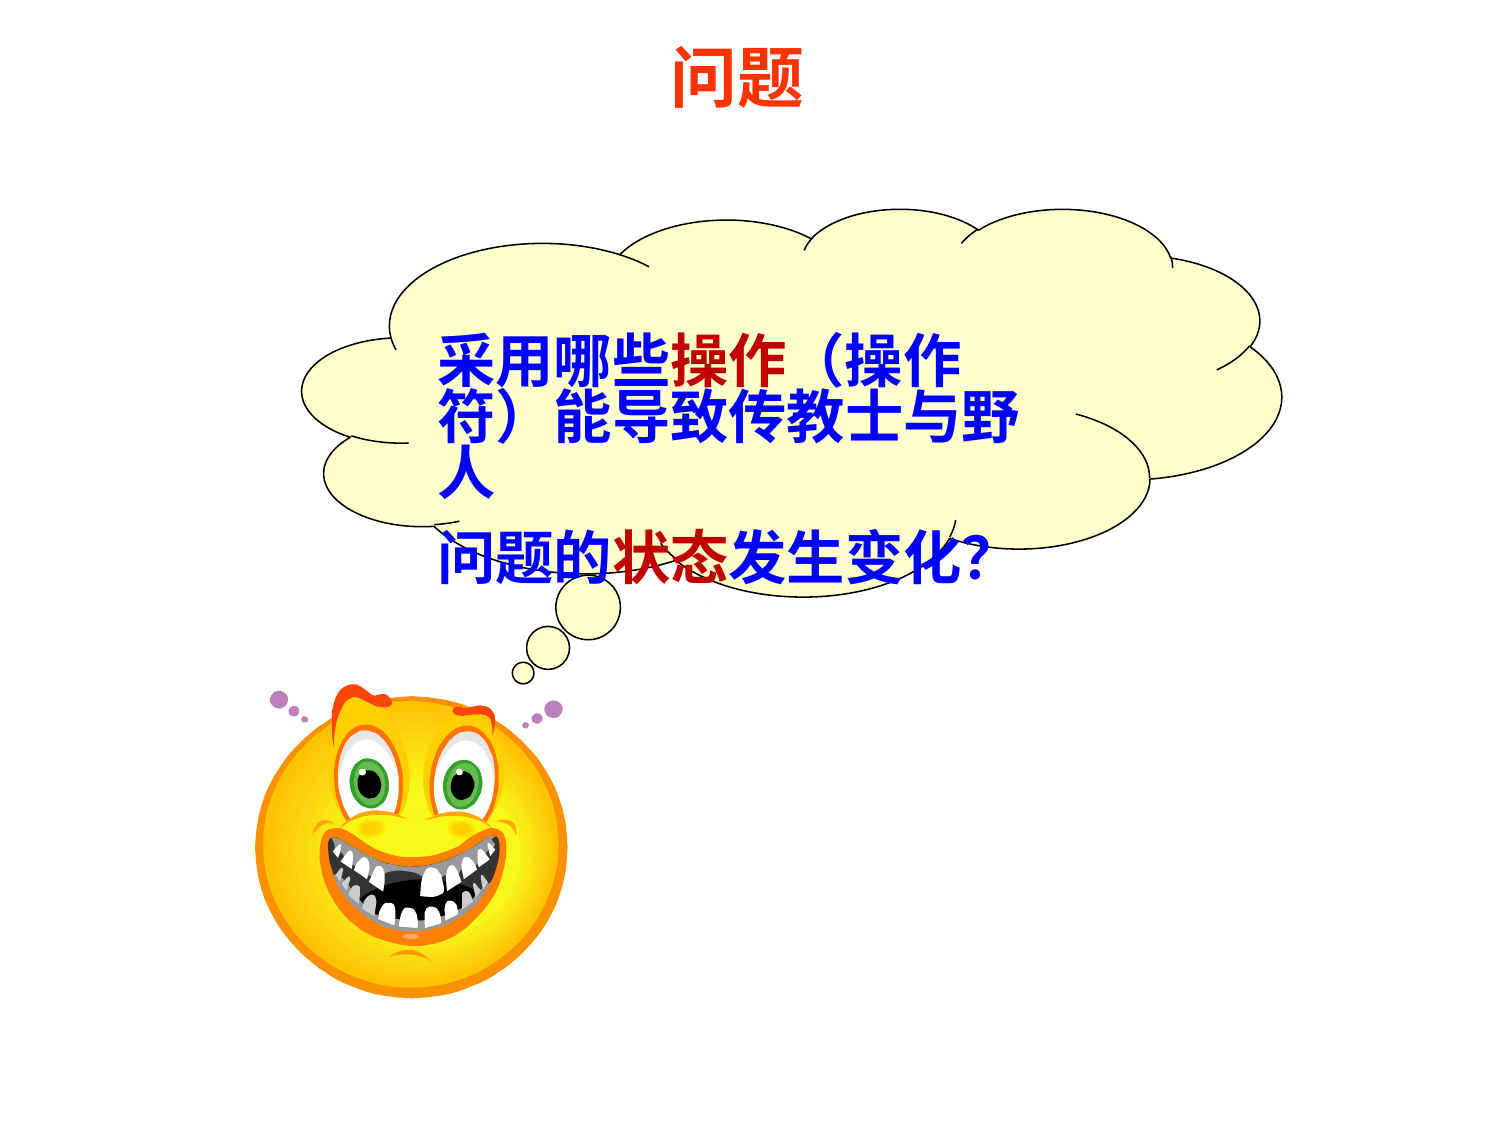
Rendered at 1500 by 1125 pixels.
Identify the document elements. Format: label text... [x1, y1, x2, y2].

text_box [253, 208, 1282, 1000]
title 问题 [598, 28, 876, 144]
